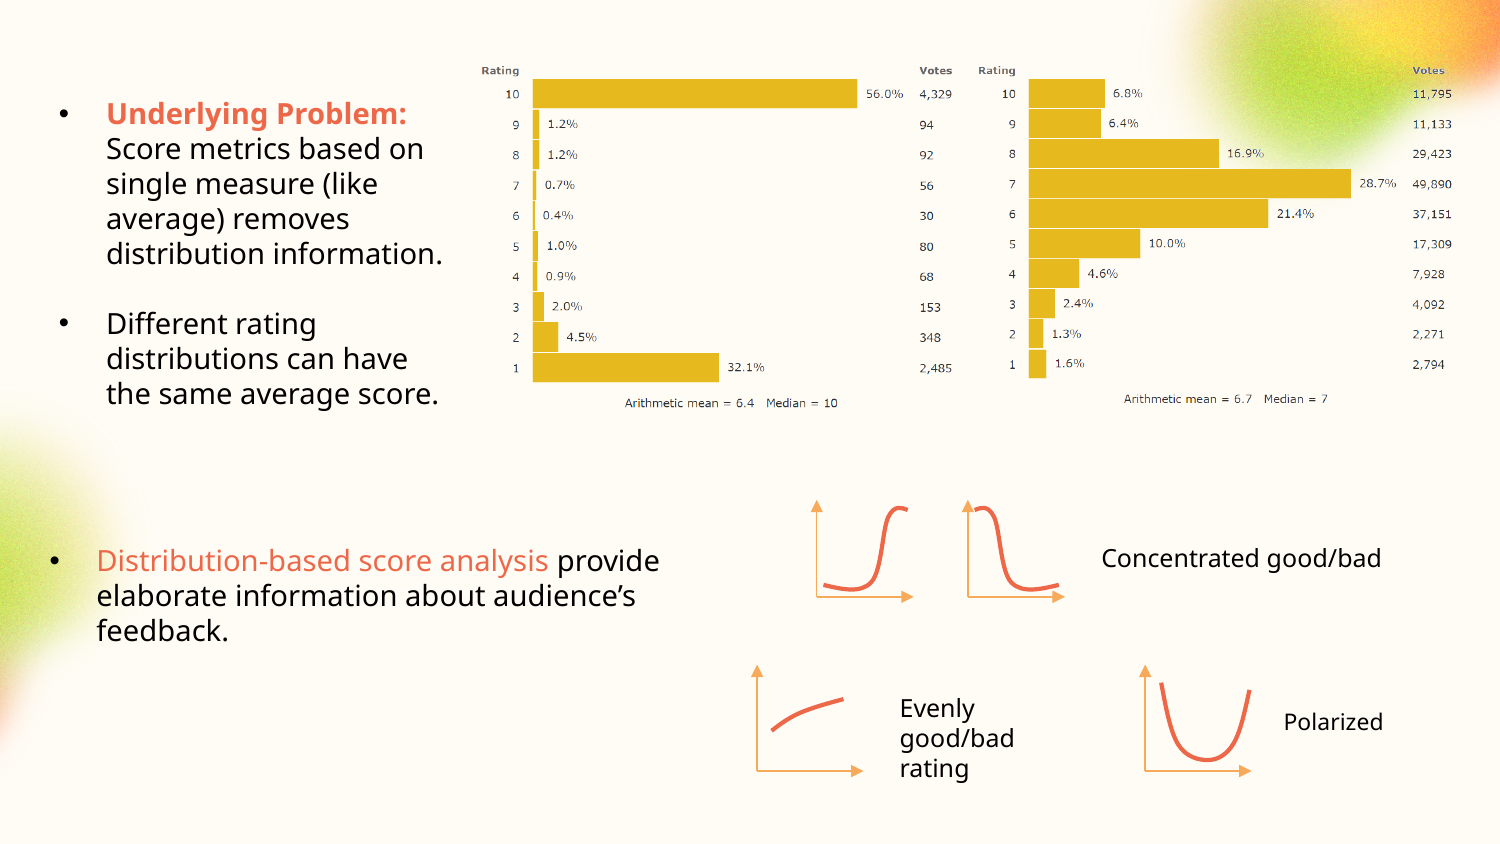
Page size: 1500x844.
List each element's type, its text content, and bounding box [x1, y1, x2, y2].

text_box Underlying Problem: Score metrics based on single measure (like average) removes distribution information. Different rating distributions can have the same average score. [44, 88, 476, 453]
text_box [816, 499, 914, 598]
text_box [1144, 664, 1252, 772]
text_box Concentrated good/bad [1086, 535, 1465, 580]
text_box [756, 664, 864, 772]
text_box Polarized [1268, 699, 1427, 743]
text_box Distribution-based score analysis provide elaborate information about audience’s feedback. [34, 534, 742, 655]
text_box Evenly good/bad rating [884, 684, 1104, 790]
picture [0, 0, 1500, 842]
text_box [967, 499, 1066, 598]
